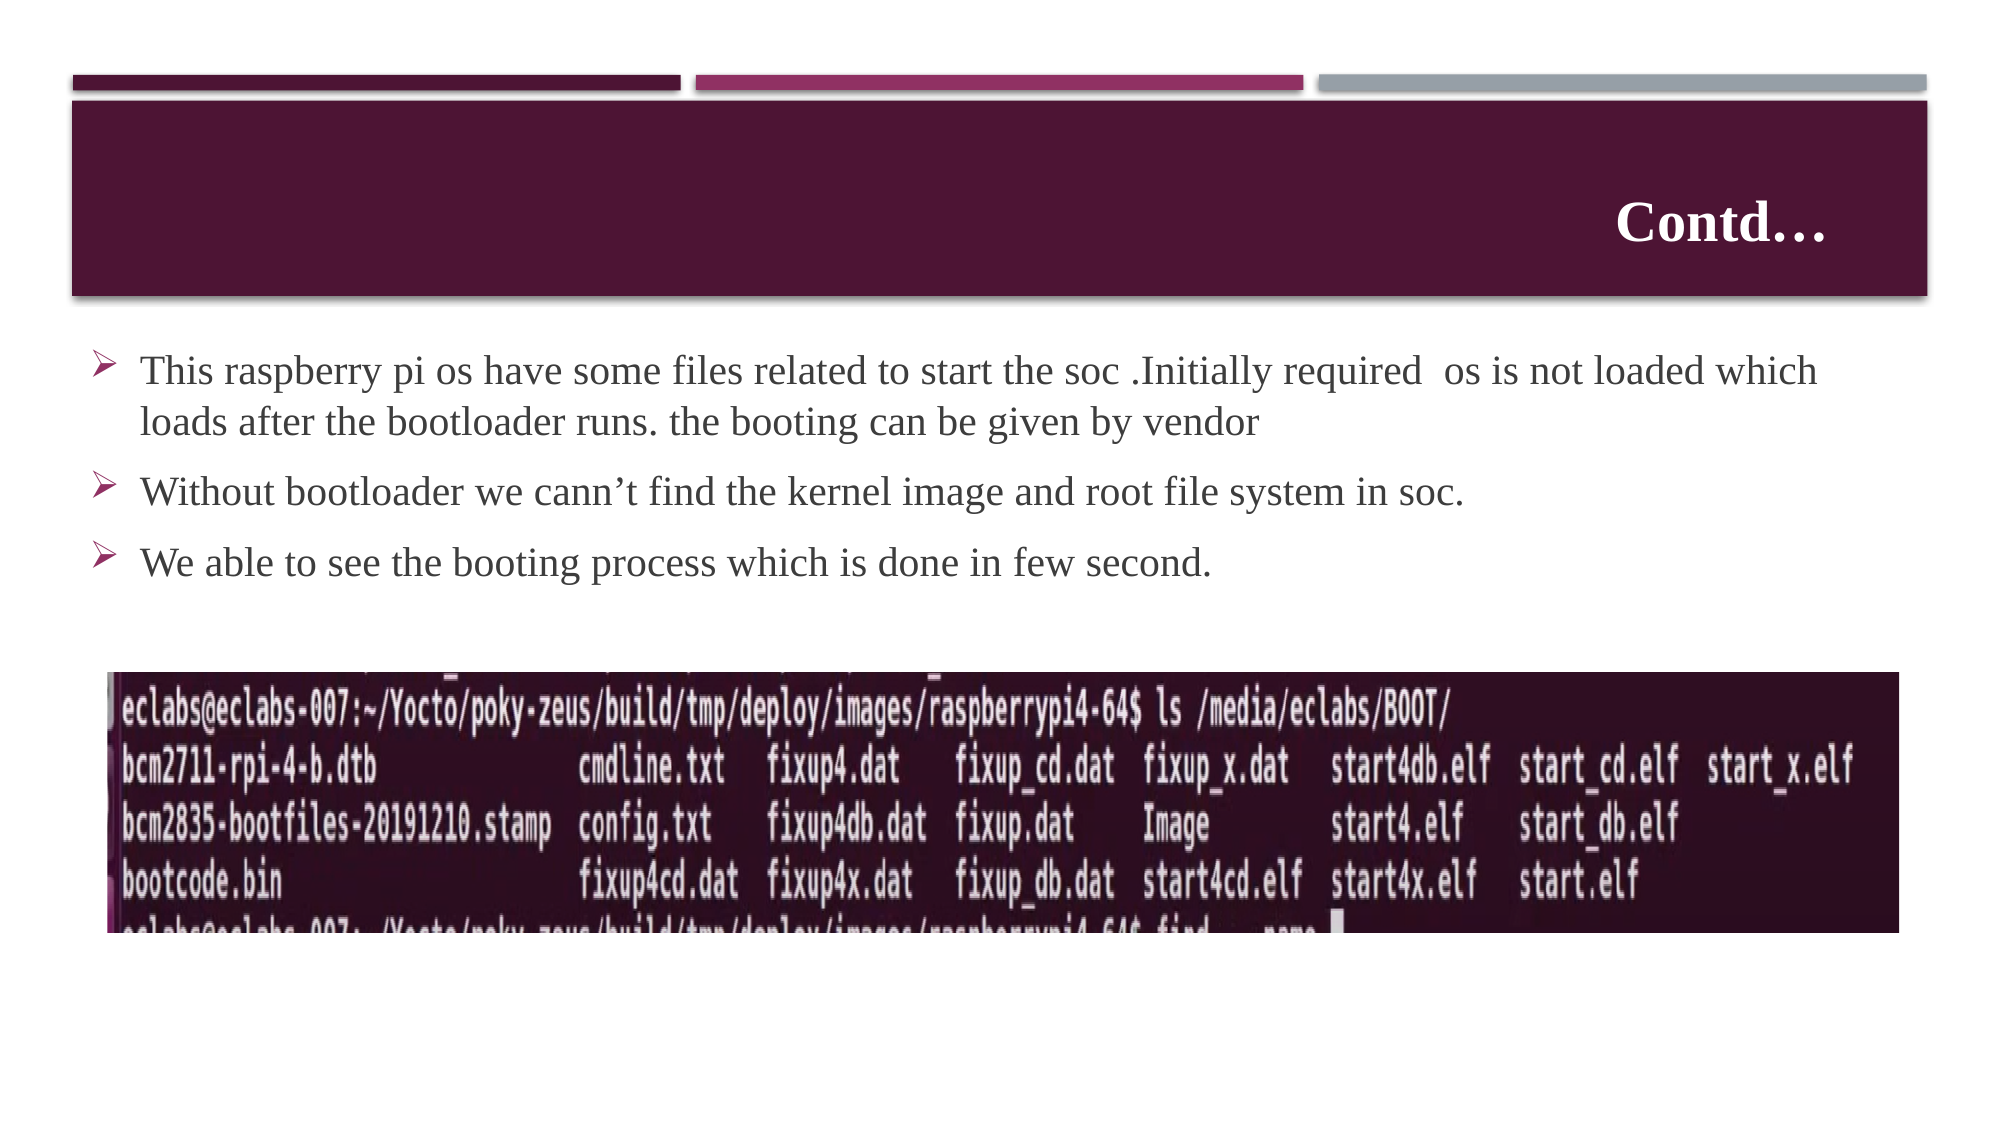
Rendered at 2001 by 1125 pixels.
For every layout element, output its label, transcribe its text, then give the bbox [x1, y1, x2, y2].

picture [106, 672, 1900, 934]
list This raspberry pi os have some files related to start the soc .Initially required os is not loaded which loads after the bootloader runs. the booting can be given by vendor Without bootloader we cann’t find the kernel image and root file system in soc. We able to see the booting process which is done in few second. [74, 326, 1926, 673]
text_box Contd… [1600, 175, 1896, 261]
